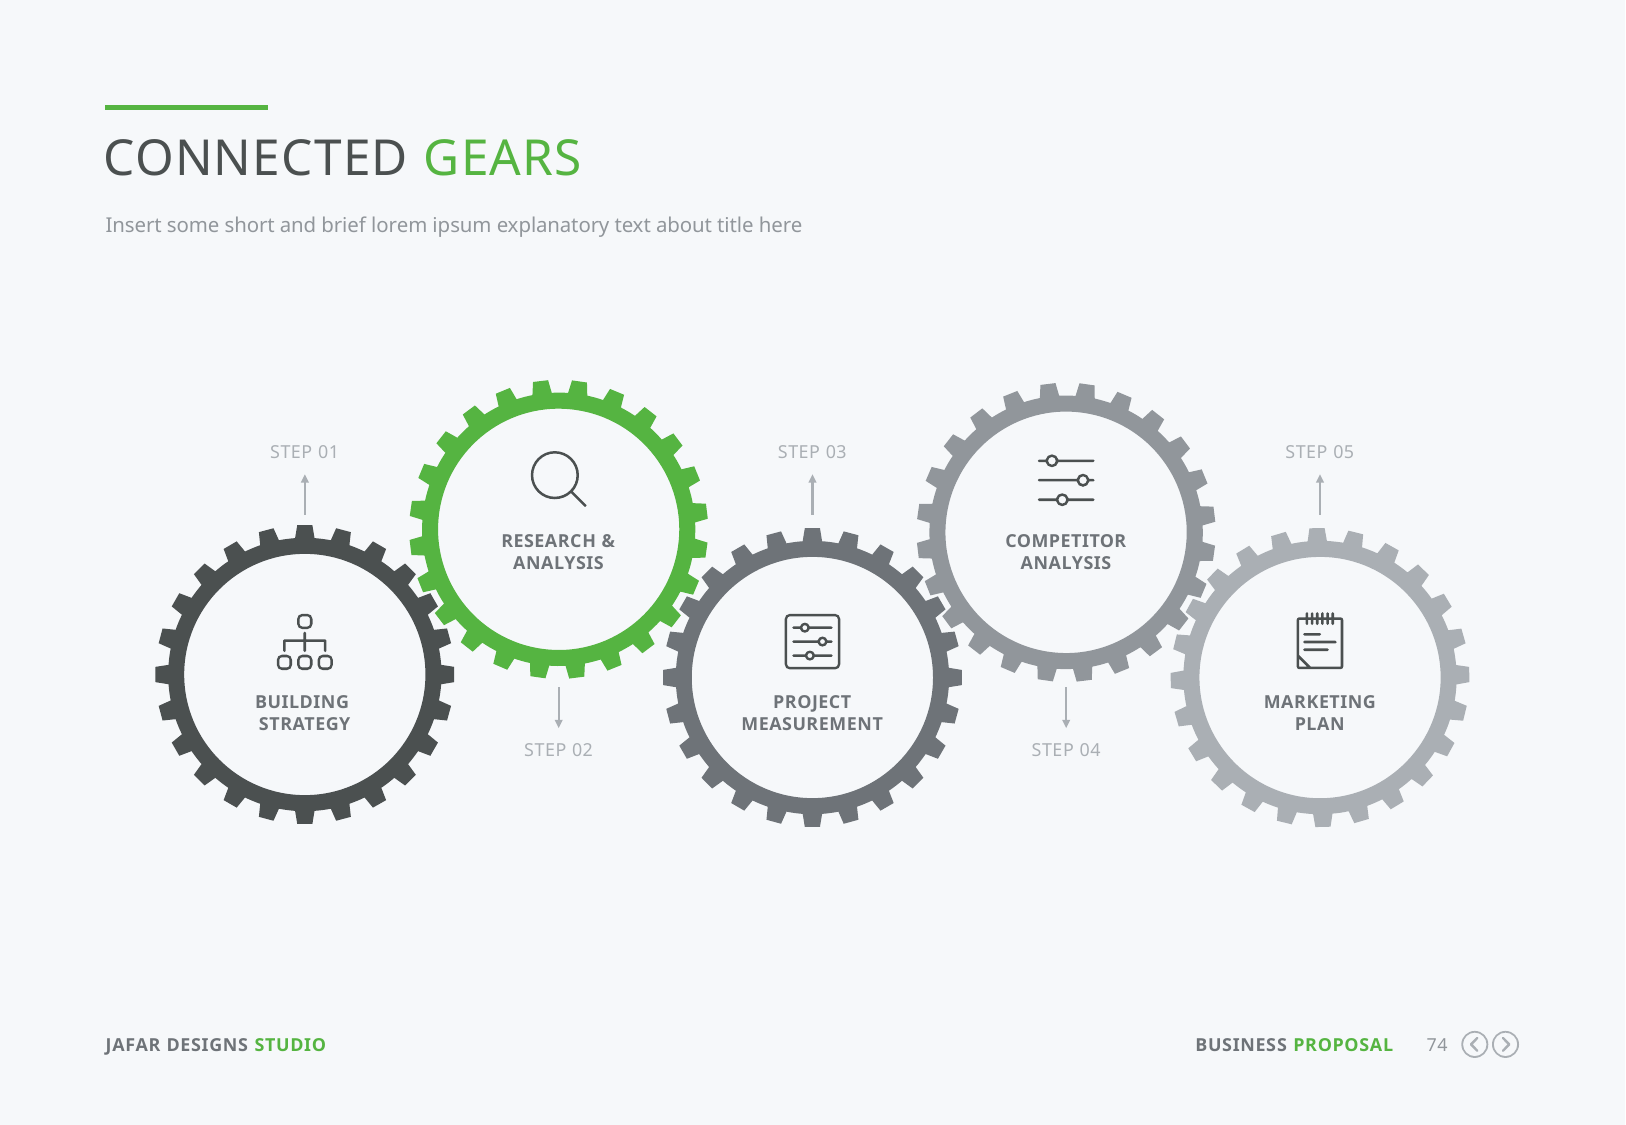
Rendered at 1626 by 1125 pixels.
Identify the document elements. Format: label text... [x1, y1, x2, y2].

list Connected gears [103, 125, 1518, 188]
text_box Step 03 [745, 440, 880, 463]
text_box [1037, 454, 1095, 468]
text_box Step 04 [999, 738, 1133, 761]
text_box [784, 613, 841, 670]
text_box Step 05 [1253, 440, 1387, 463]
text_box [663, 528, 962, 827]
text_box Competitor Analysis [978, 529, 1154, 574]
text_box Project Measurement [724, 690, 901, 734]
text_box [276, 654, 293, 671]
text_box [409, 380, 708, 679]
text_box [530, 451, 587, 507]
text_box [916, 383, 1216, 682]
text_box [297, 613, 313, 630]
text_box Marketing Plan [1232, 690, 1408, 734]
text_box [1296, 612, 1344, 670]
text_box [1037, 493, 1095, 507]
text_box [1170, 528, 1470, 828]
text_box Research & Analysis [470, 529, 647, 574]
text_box [283, 631, 327, 653]
text_box [317, 654, 333, 671]
text_box [155, 525, 455, 824]
list Insert some short and brief lorem ipsum explanatory text about title here [105, 209, 1519, 241]
text_box [297, 654, 313, 671]
text_box Step 02 [491, 738, 626, 761]
text_box Building Strategy [217, 690, 393, 734]
text_box [1037, 473, 1095, 487]
text_box Step 01 [237, 440, 372, 463]
